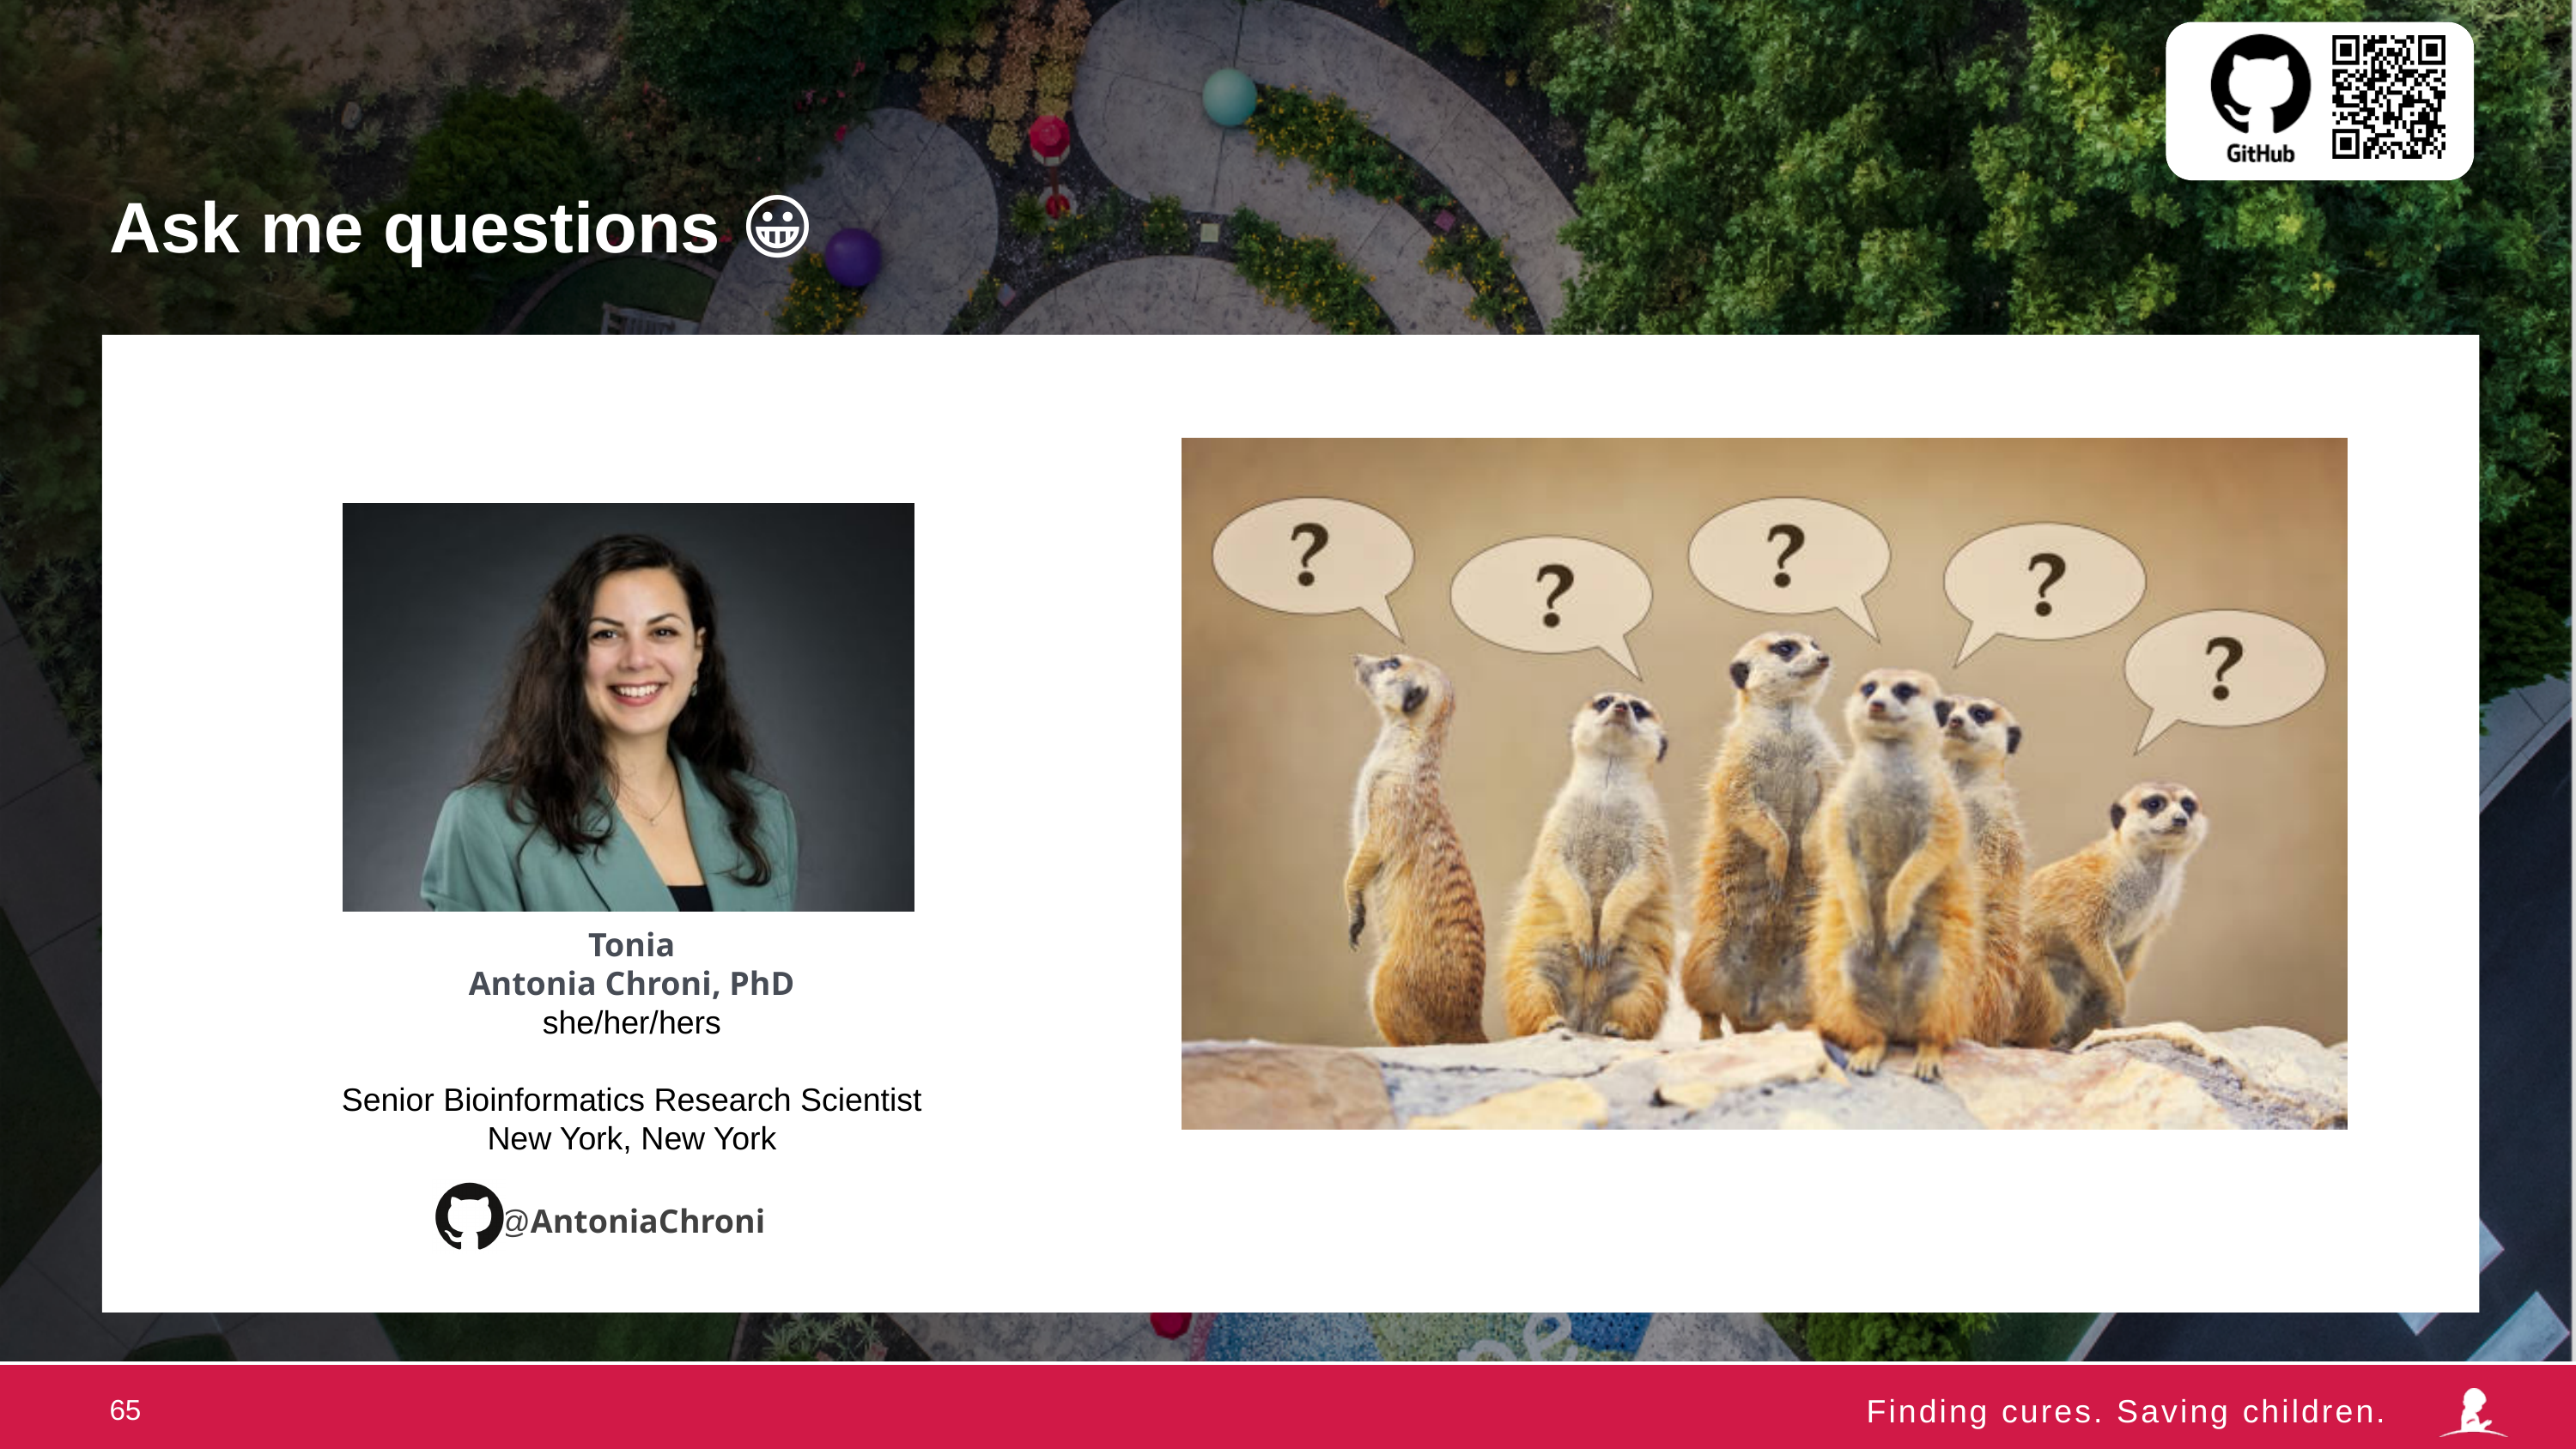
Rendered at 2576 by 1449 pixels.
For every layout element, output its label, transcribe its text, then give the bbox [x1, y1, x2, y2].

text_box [323, 503, 941, 1246]
text_box [2165, 21, 2476, 182]
picture [0, 0, 2576, 1361]
list .. [101, 335, 2480, 1313]
slide_number 65 [96, 1375, 228, 1442]
title Ask me questions 😀 [96, 77, 2475, 276]
